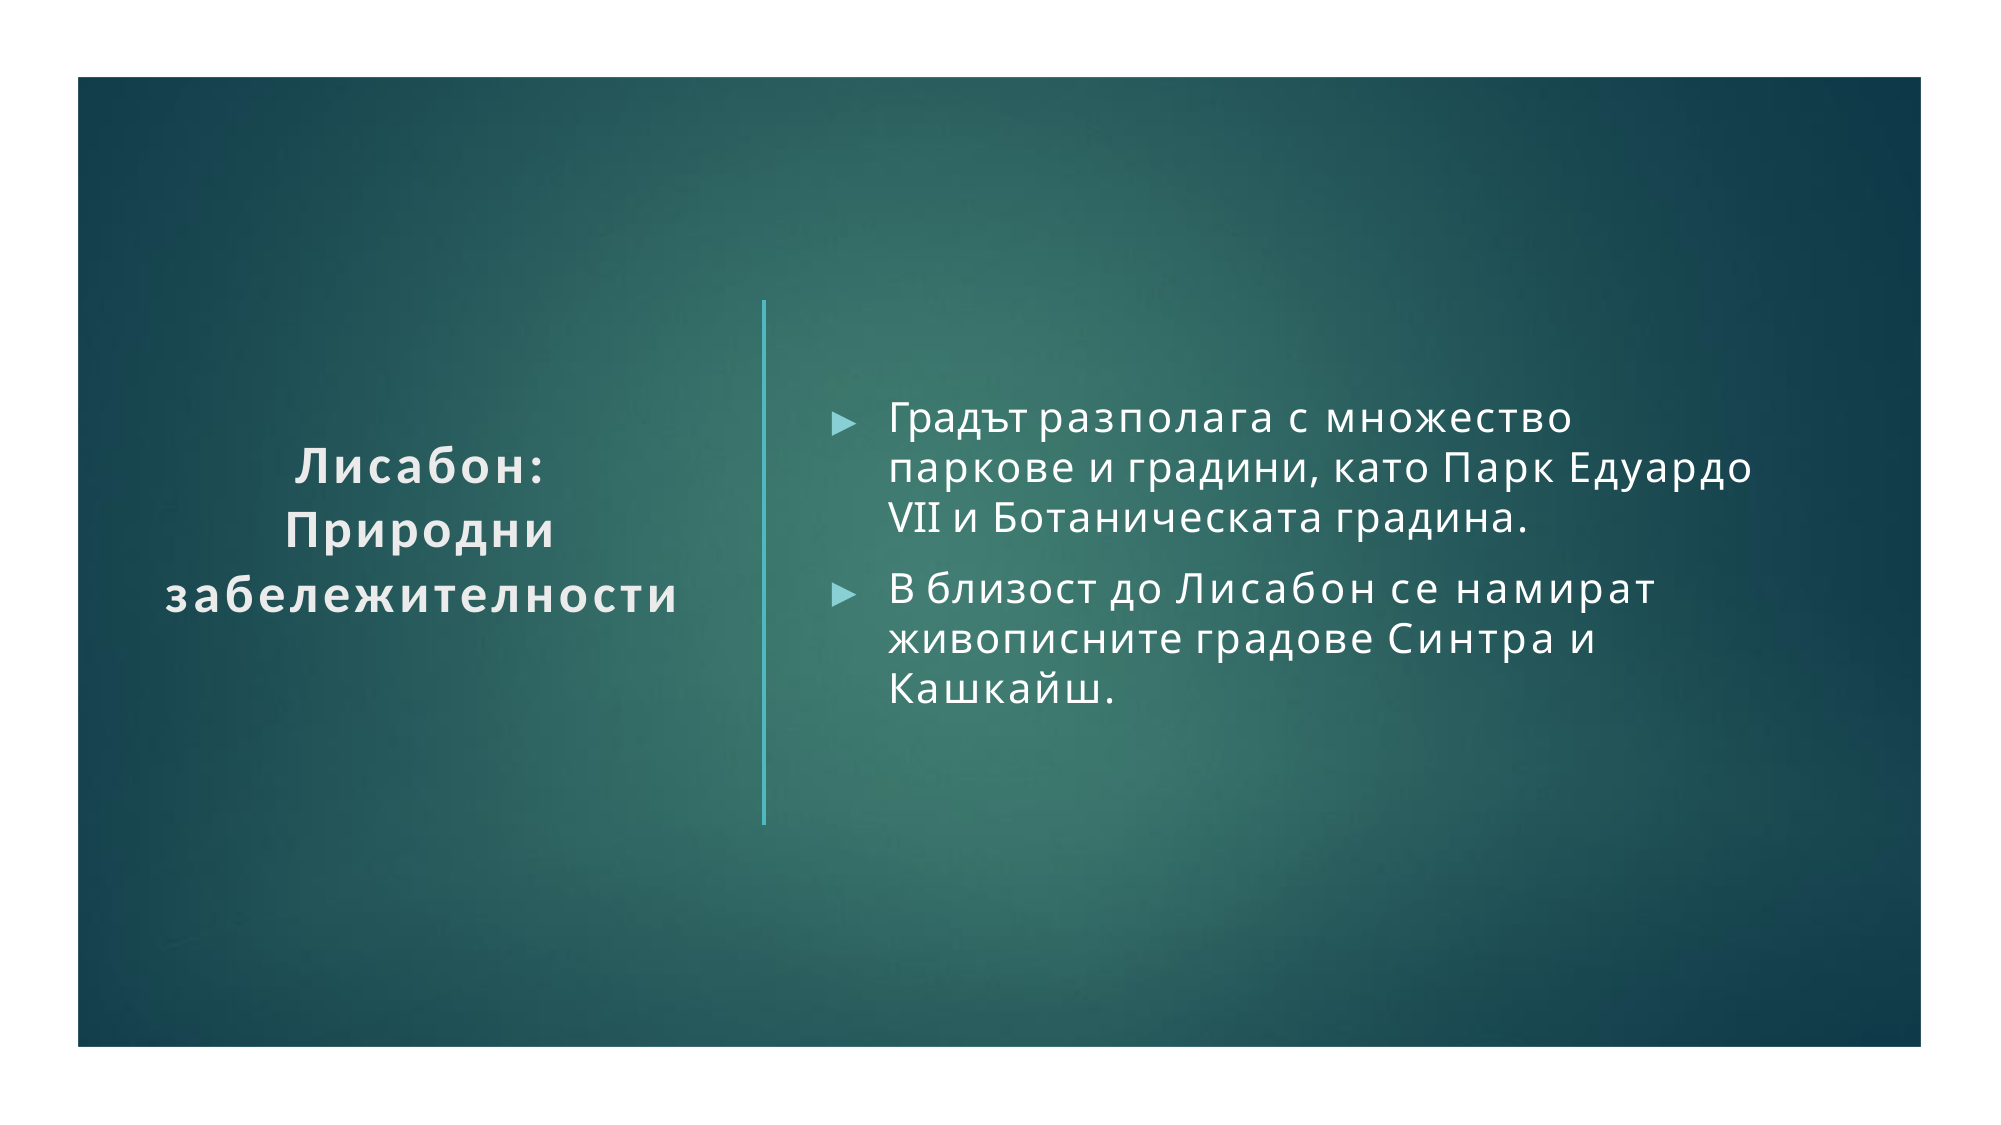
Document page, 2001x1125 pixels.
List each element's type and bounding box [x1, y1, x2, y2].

text_box [0, 0, 2000, 1125]
